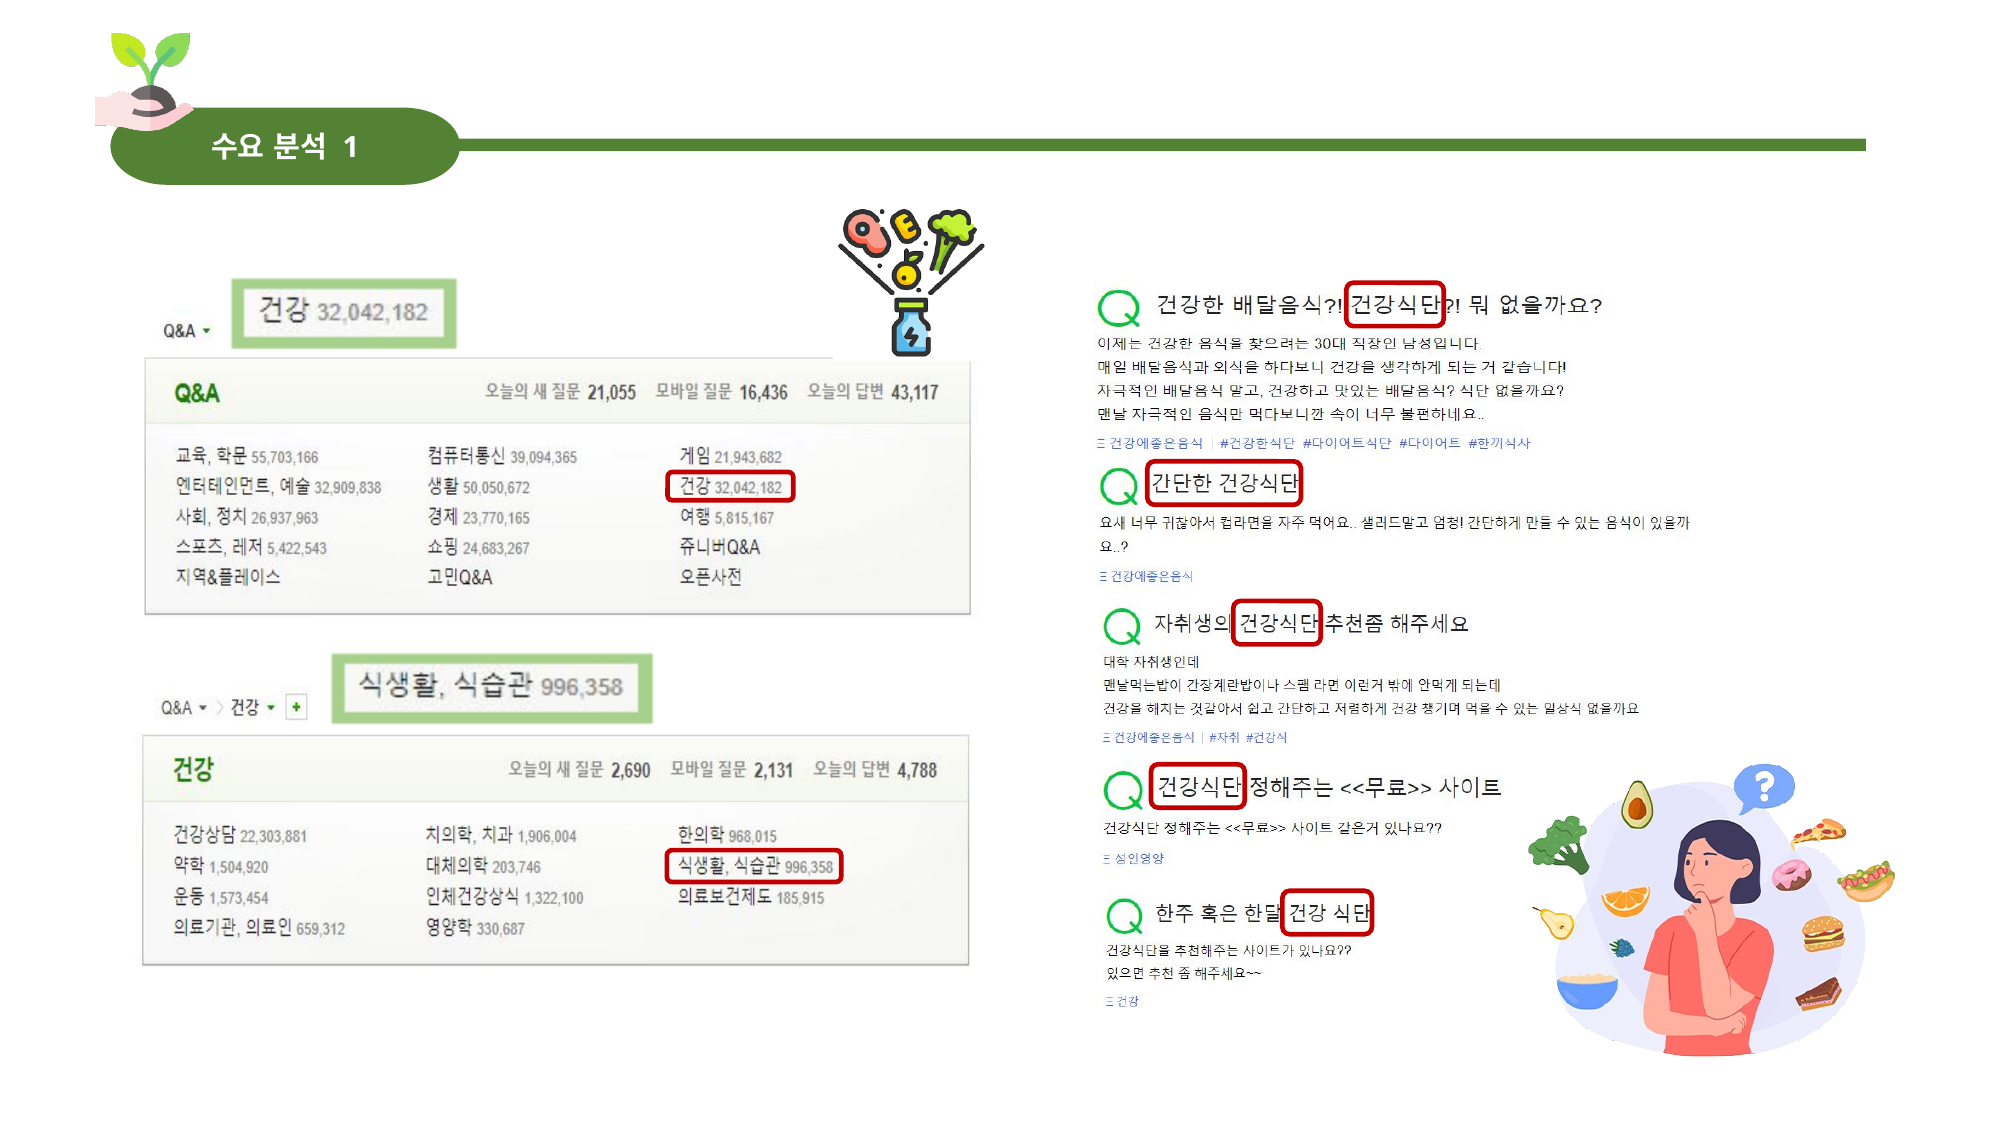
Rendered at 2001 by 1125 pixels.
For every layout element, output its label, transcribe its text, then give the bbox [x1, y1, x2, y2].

text_box [332, 654, 651, 685]
text_box [232, 280, 456, 306]
text_box 수요 분석 1 [109, 106, 462, 186]
picture [135, 204, 989, 625]
picture [95, 33, 194, 132]
picture [1096, 890, 1381, 1019]
text_box [461, 138, 1867, 152]
picture [1078, 280, 1706, 596]
picture [135, 662, 979, 976]
picture [1084, 597, 1957, 1066]
